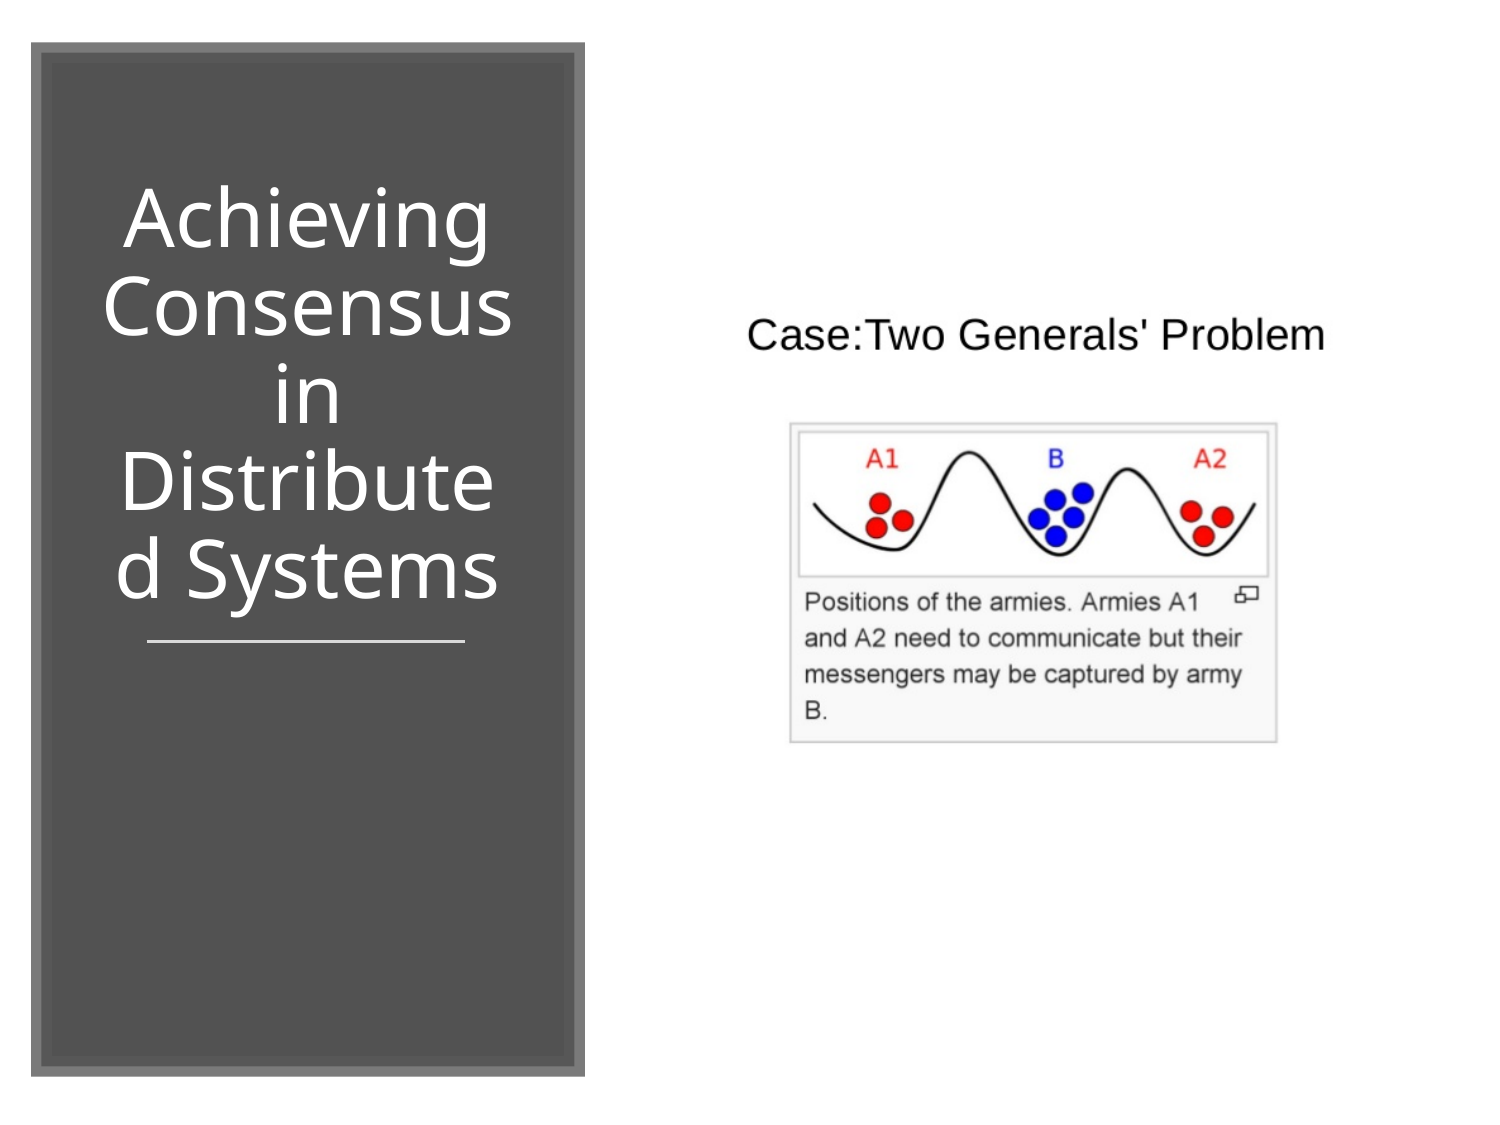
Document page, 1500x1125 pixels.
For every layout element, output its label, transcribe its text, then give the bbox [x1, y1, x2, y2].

text_box [40, 52, 575, 1067]
title Achieving Consensus in Distributed Systems [82, 149, 533, 624]
picture [634, 260, 1441, 866]
